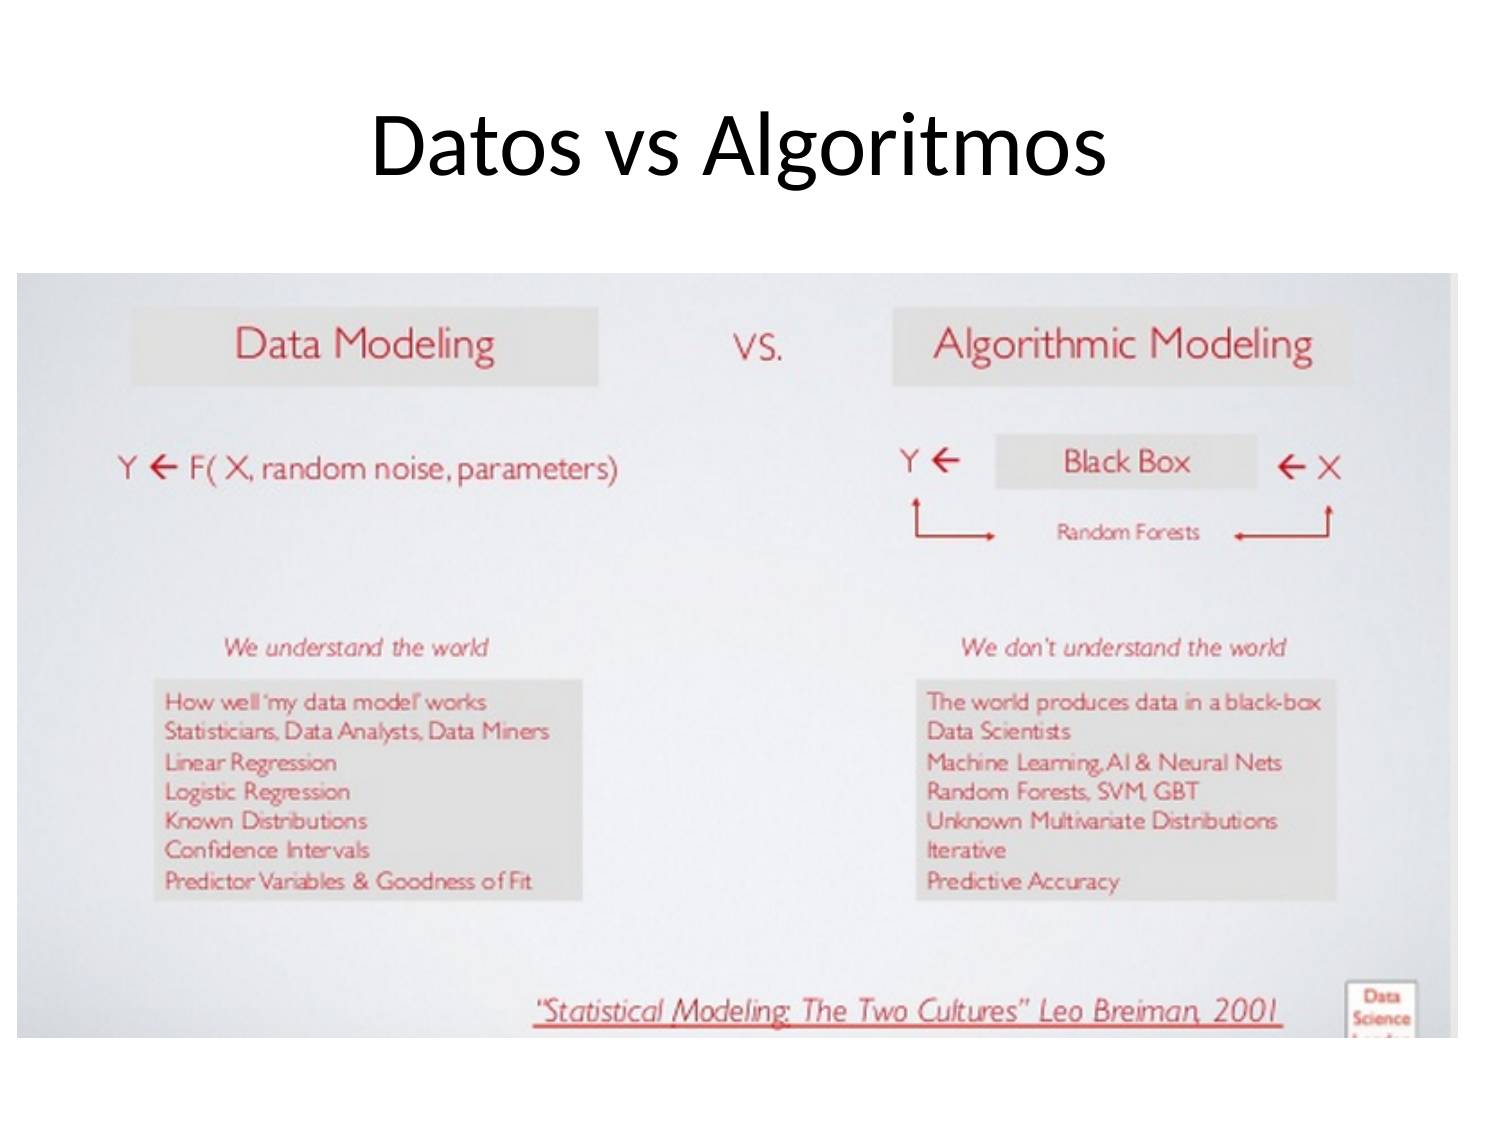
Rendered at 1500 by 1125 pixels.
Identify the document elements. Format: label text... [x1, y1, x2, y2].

title Datos vs Algoritmos [75, 45, 1425, 233]
picture [17, 272, 1458, 1039]
